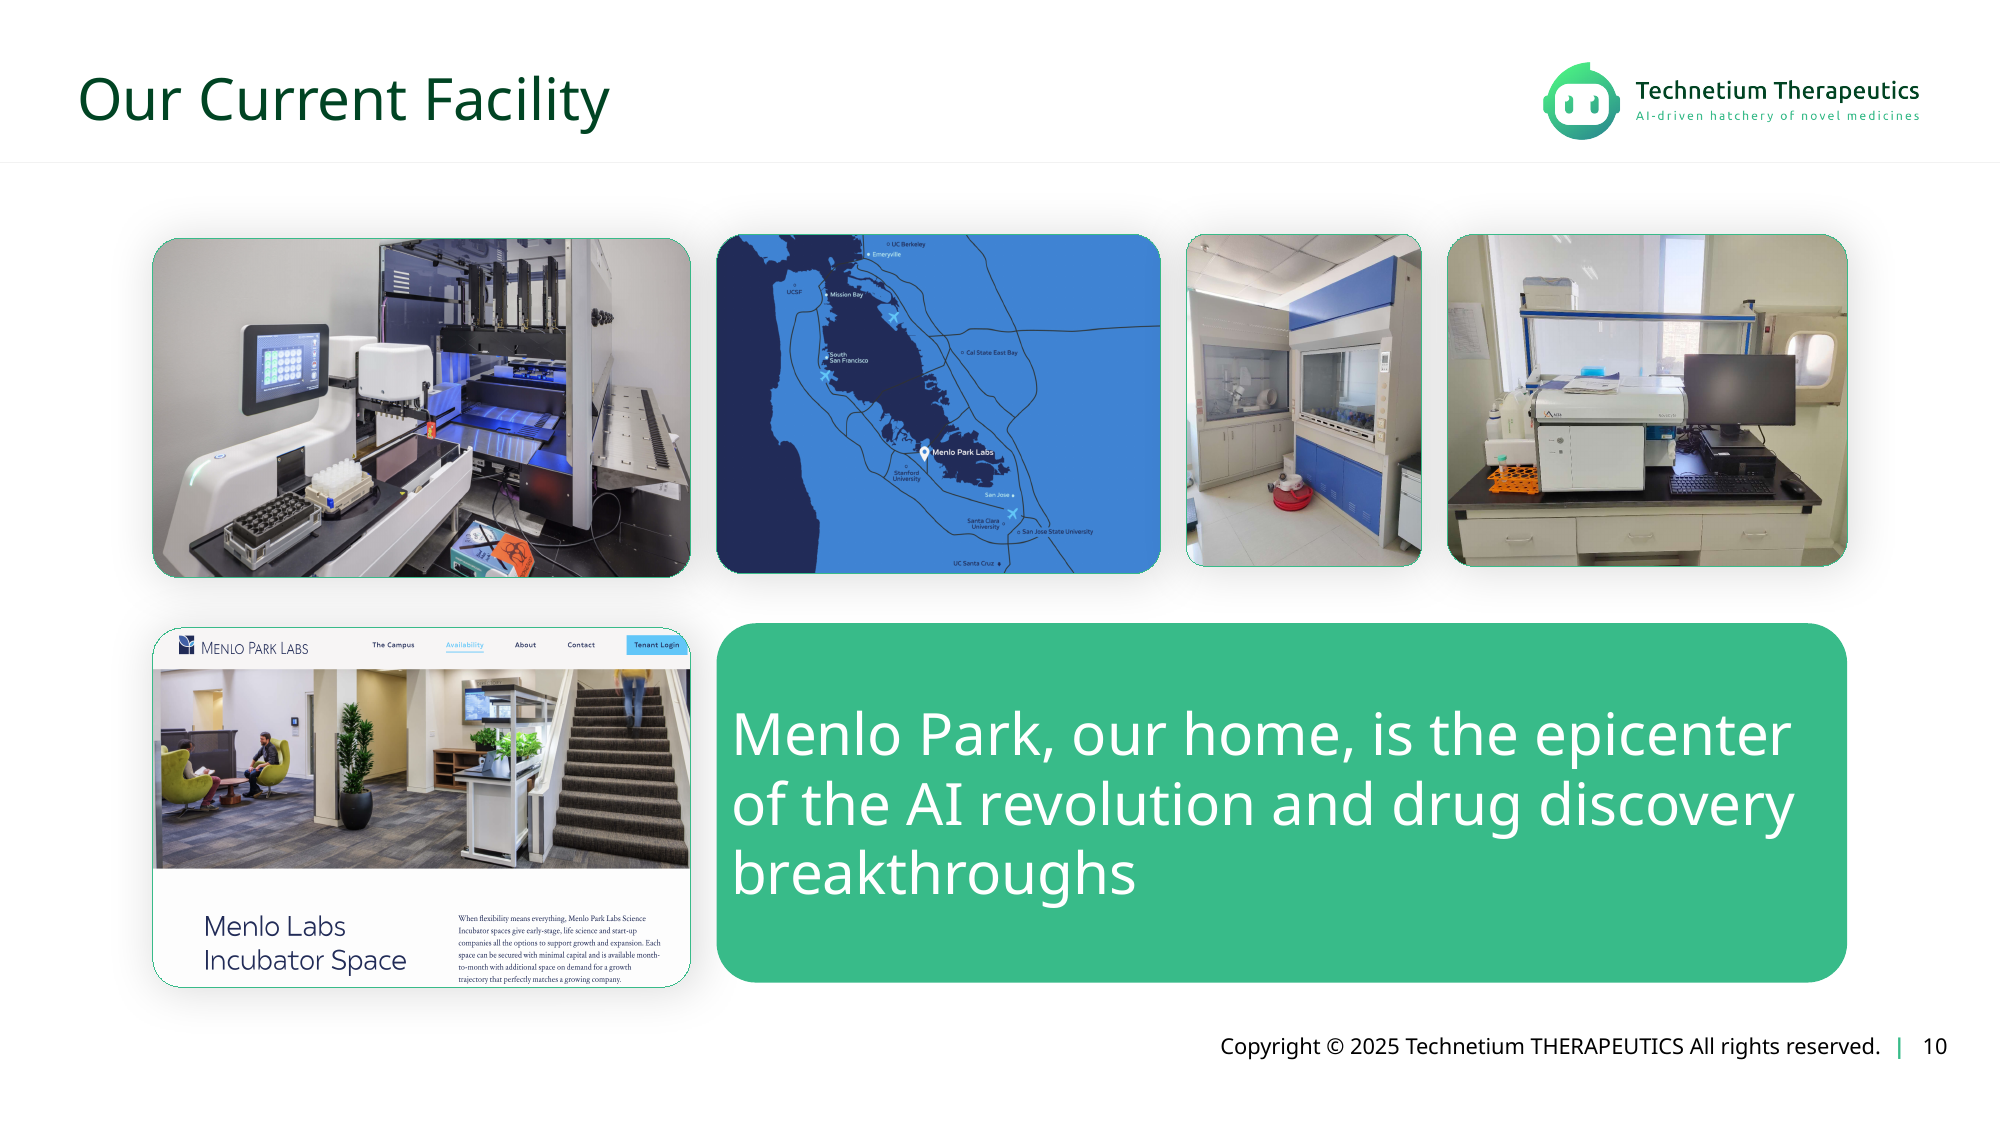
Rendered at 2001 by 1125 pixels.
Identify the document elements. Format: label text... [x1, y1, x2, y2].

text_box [152, 233, 1848, 988]
title Our Current Facility [62, 40, 1527, 163]
picture [1543, 62, 1919, 140]
slide_number Copyright © 2025 Technetium THERAPEUTICS All rights reserved. | 10 [1127, 1008, 1963, 1087]
